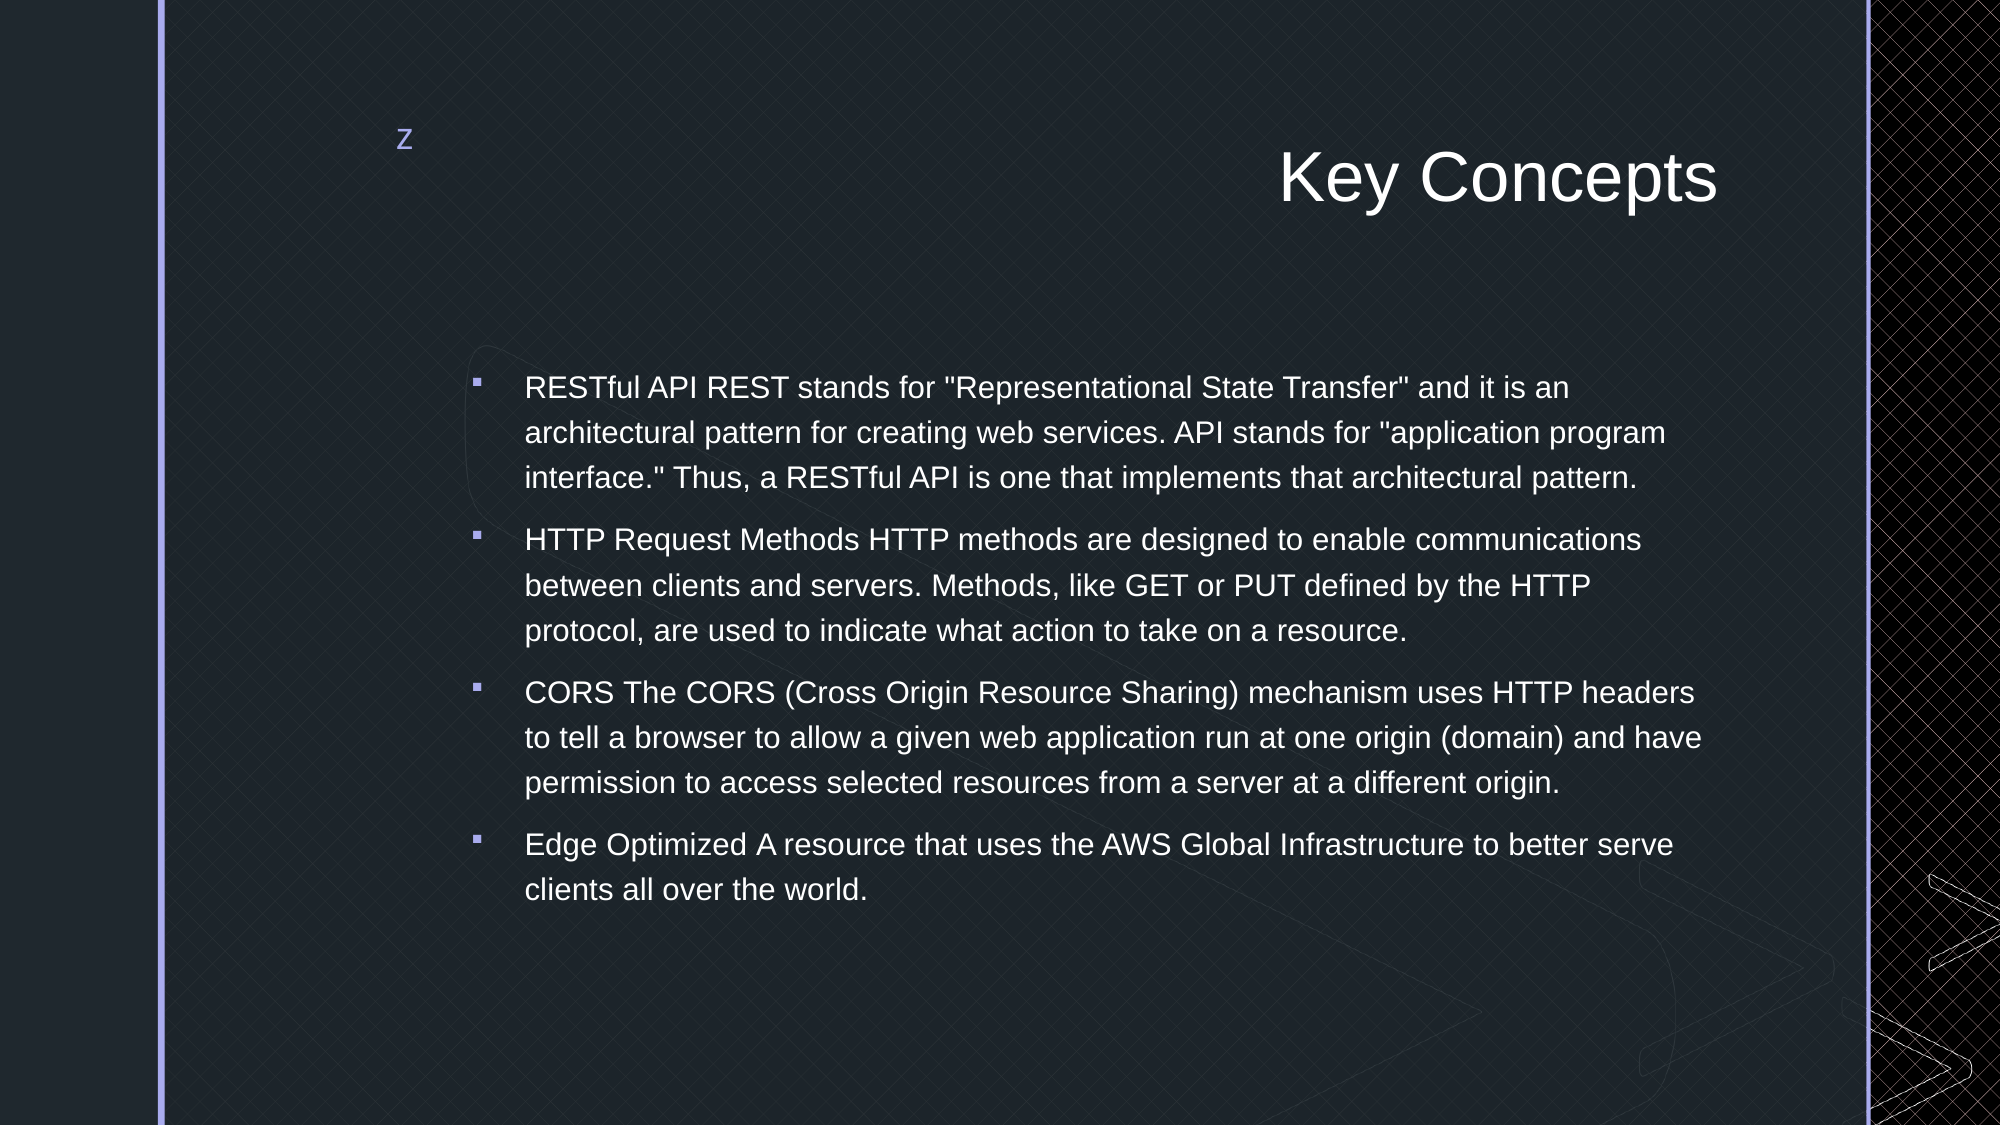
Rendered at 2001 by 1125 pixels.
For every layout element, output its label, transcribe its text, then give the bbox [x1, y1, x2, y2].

title Key Concepts [428, 132, 1734, 310]
list RESTful API REST stands for "Representational State Transfer" and it is an architectural pattern for creating web services. API stands for "application program interface." Thus, a RESTful API is one that implements that architectural pattern. HTTP Request Methods HTTP methods are designed to enable communications between clients and servers. Methods, like GET or PUT defined by the HTTP protocol, are used to indicate what action to take on a resource. CORS The CORS (Cross Origin Resource Sharing) mechanism uses HTTP headers to tell a browser to allow a given web application run at one origin (domain) and have permission to access selected resources from a server at a different origin. Edge Optimized A resource that uses the AWS Global Infrastructure to better serve clients all over the world. [454, 336, 1734, 993]
picture [1871, 0, 2000, 1125]
